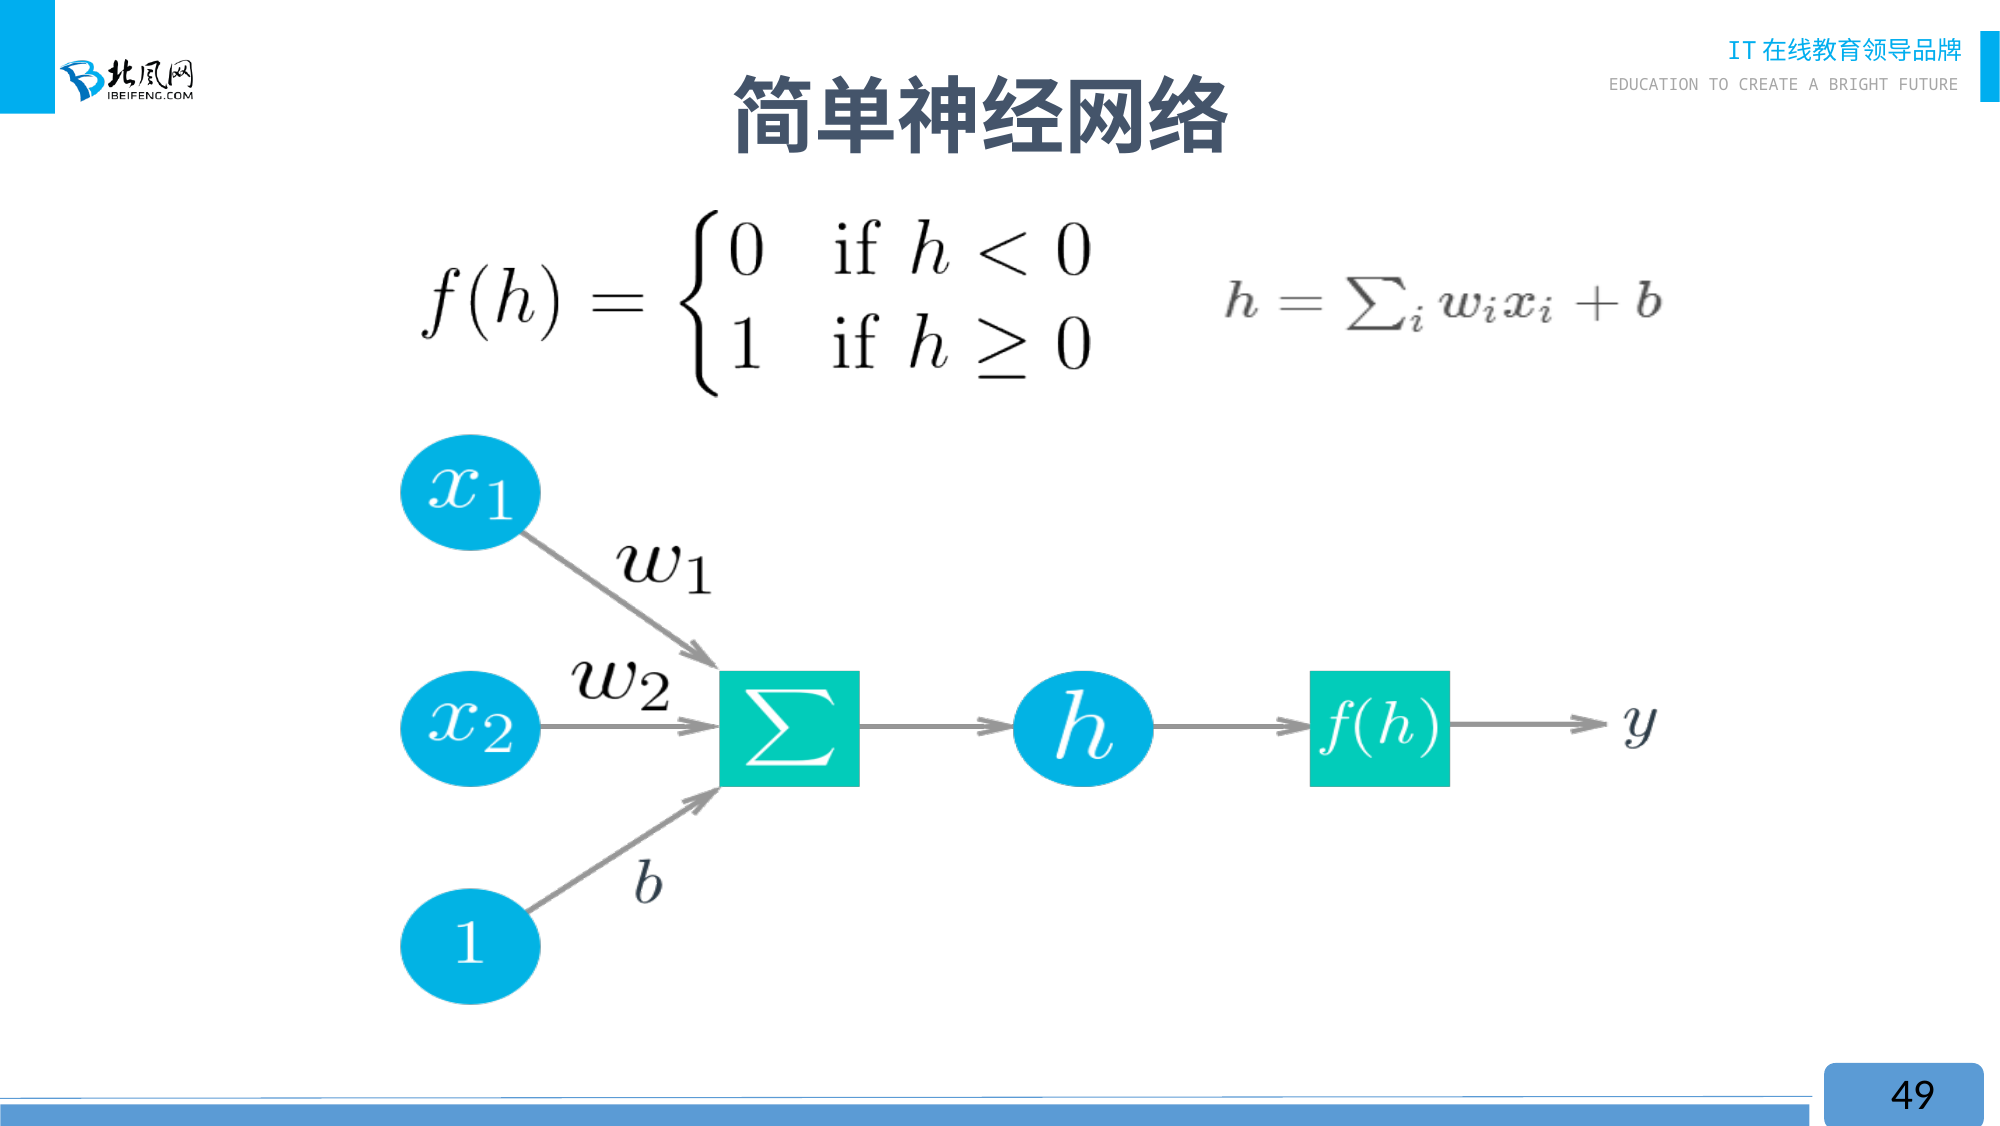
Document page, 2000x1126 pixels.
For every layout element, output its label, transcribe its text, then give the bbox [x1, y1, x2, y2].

text_box 简单神经网络 [582, 45, 1388, 194]
picture [421, 210, 1091, 399]
picture [1187, 252, 1700, 355]
picture [370, 407, 1688, 1037]
picture [56, 54, 198, 103]
